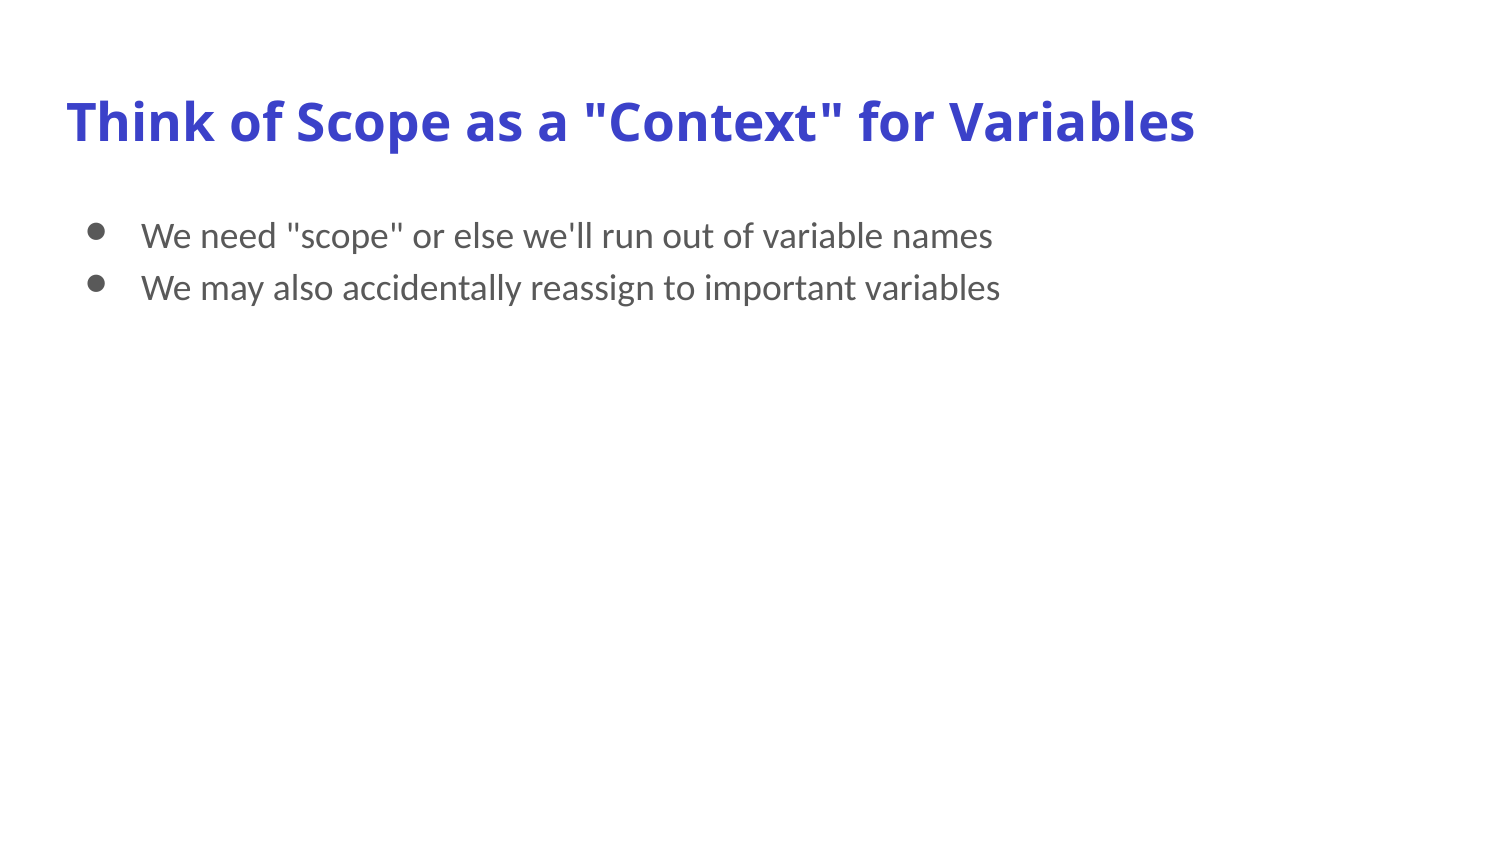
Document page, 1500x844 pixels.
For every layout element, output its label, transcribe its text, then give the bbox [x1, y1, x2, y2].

list We need "scope" or else we'll run out of variable names We may also accidentally reassign to important variables [51, 189, 1449, 750]
title Think of Scope as a "Context" for Variables [51, 72, 1449, 167]
